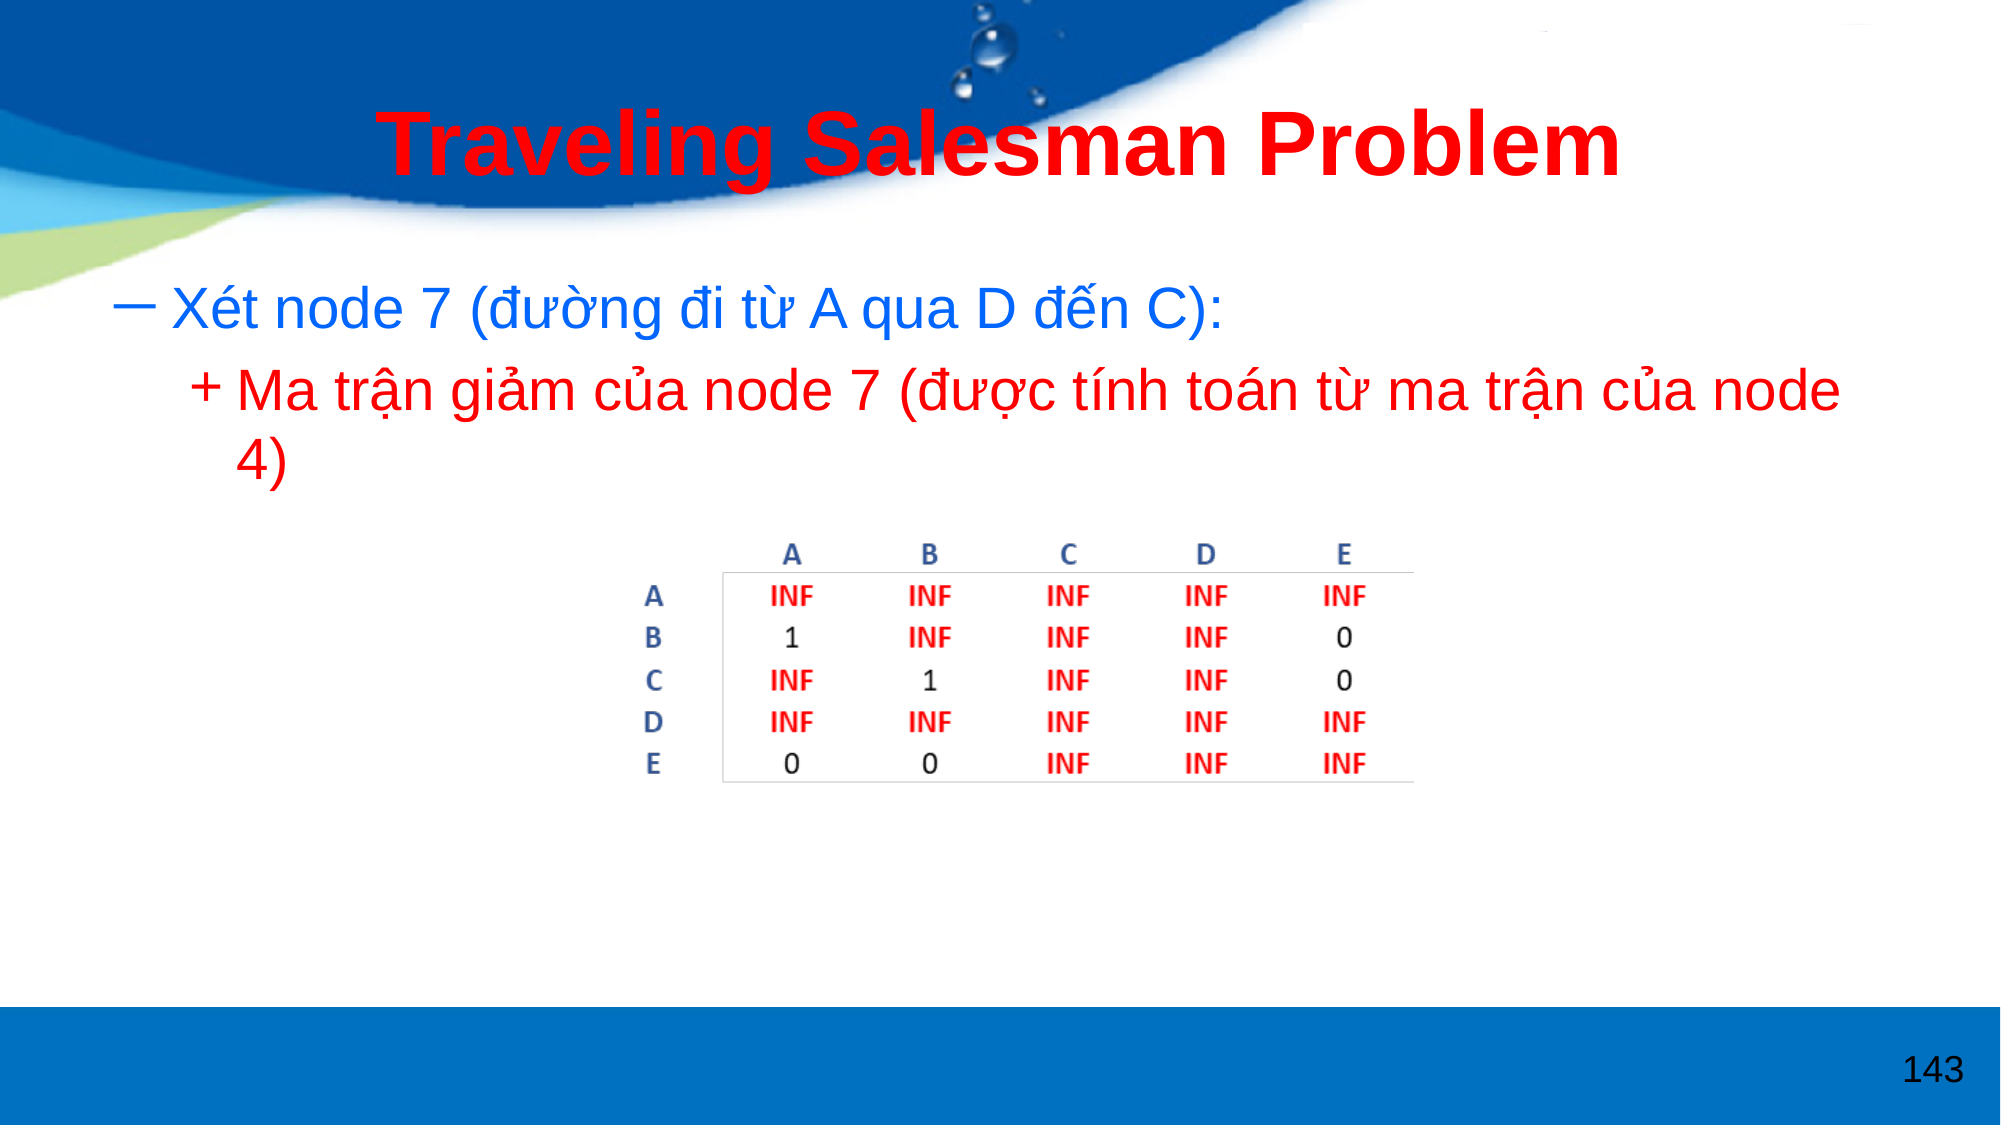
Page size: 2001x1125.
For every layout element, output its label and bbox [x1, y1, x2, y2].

picture [0, 0, 2001, 1125]
title [99, 45, 1900, 233]
